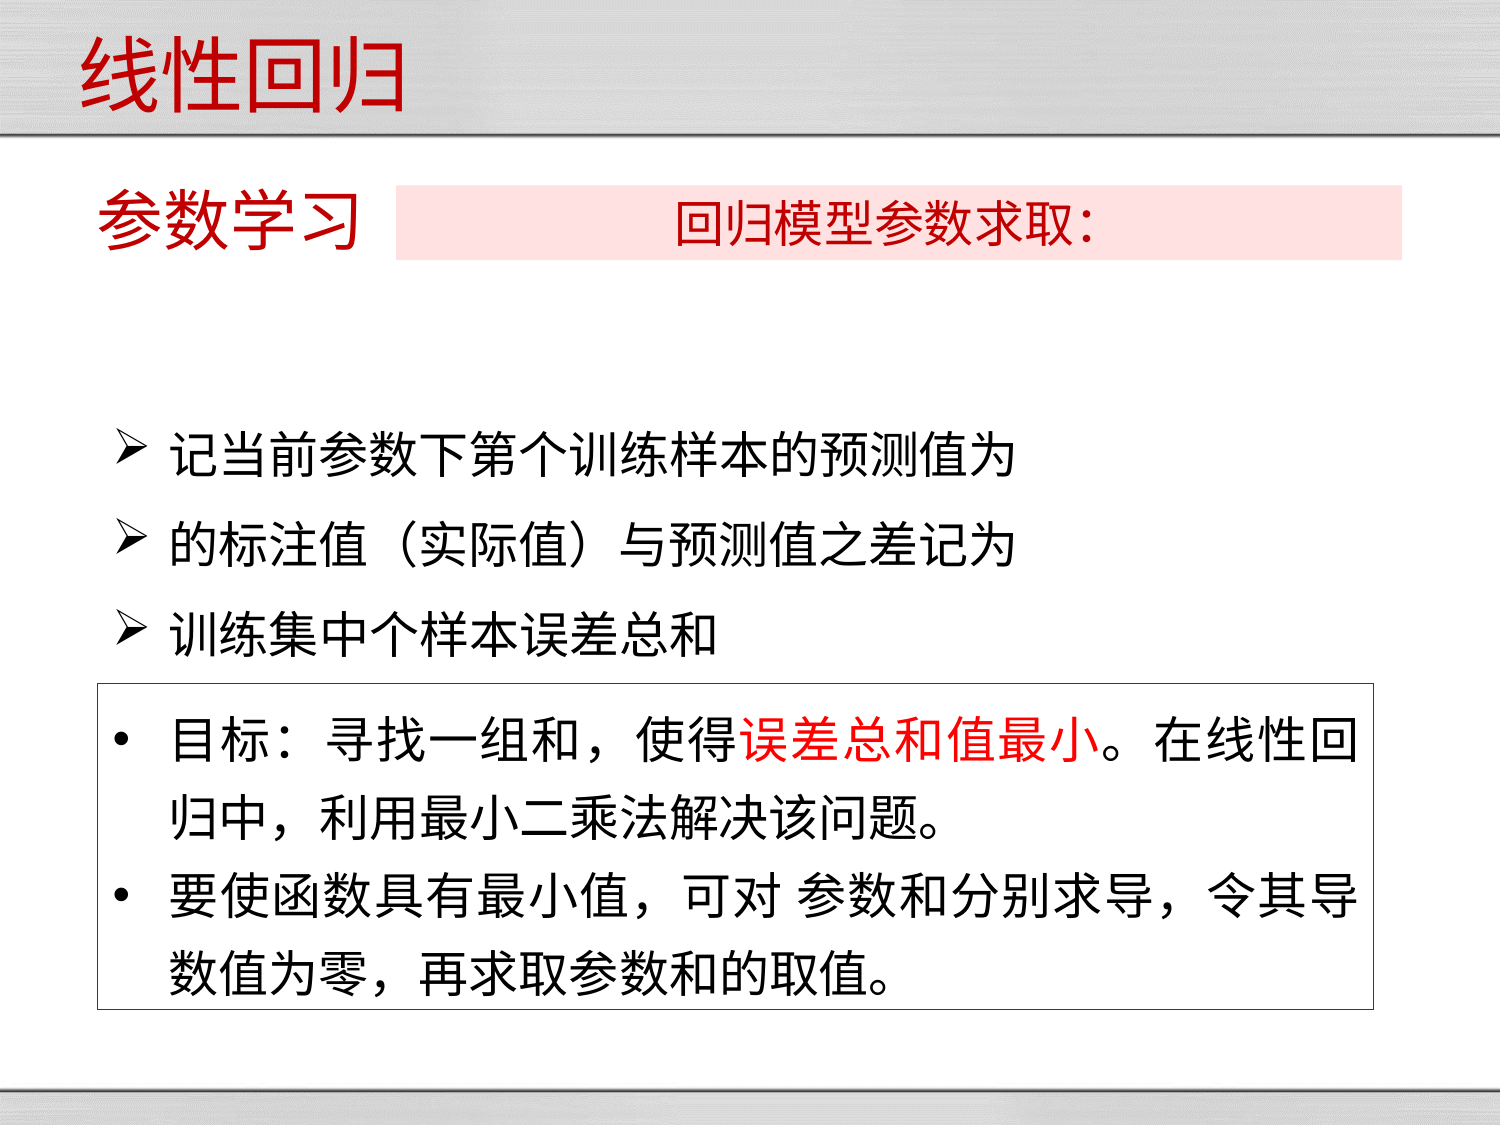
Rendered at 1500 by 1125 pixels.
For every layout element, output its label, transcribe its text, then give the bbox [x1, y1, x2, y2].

title 参数学习 [81, 161, 489, 270]
text_box 线性回归 [62, 17, 1437, 125]
picture [0, 0, 1500, 1125]
